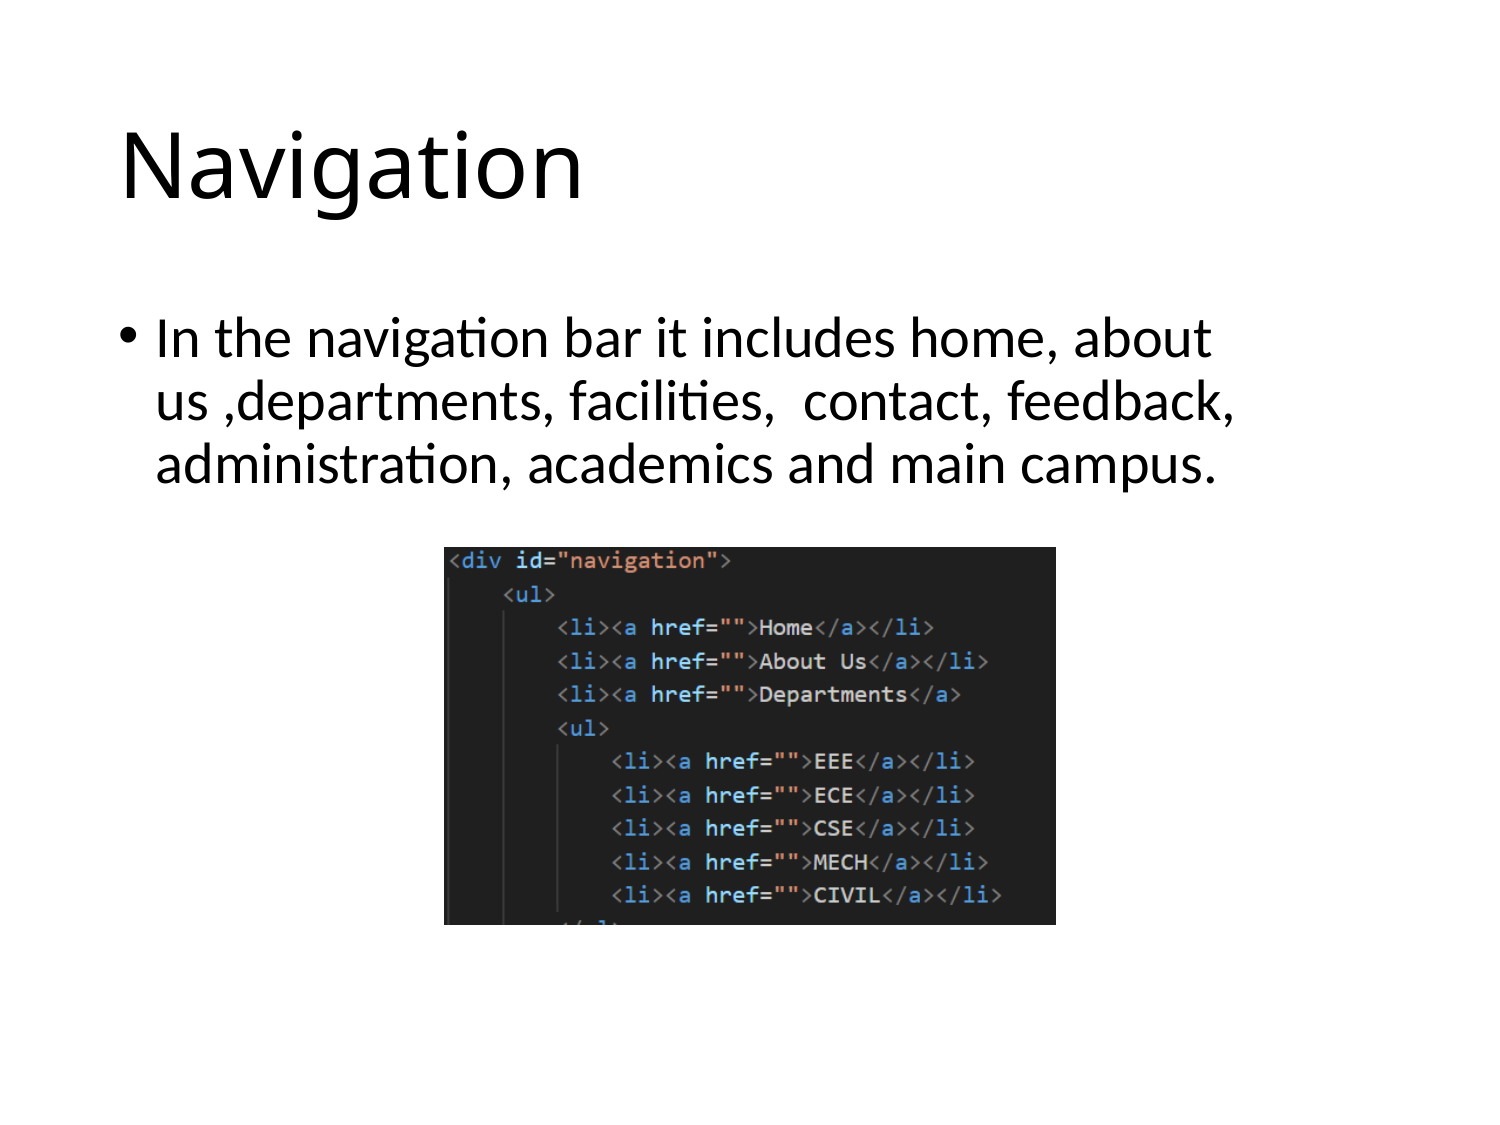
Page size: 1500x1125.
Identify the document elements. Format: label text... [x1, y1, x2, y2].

title Navigation [103, 59, 1397, 278]
list In the navigation bar it includes home, about us ,departments, facilities, contact, feedback, administration, academics and main campus. [103, 299, 1397, 1014]
picture [444, 547, 1056, 925]
